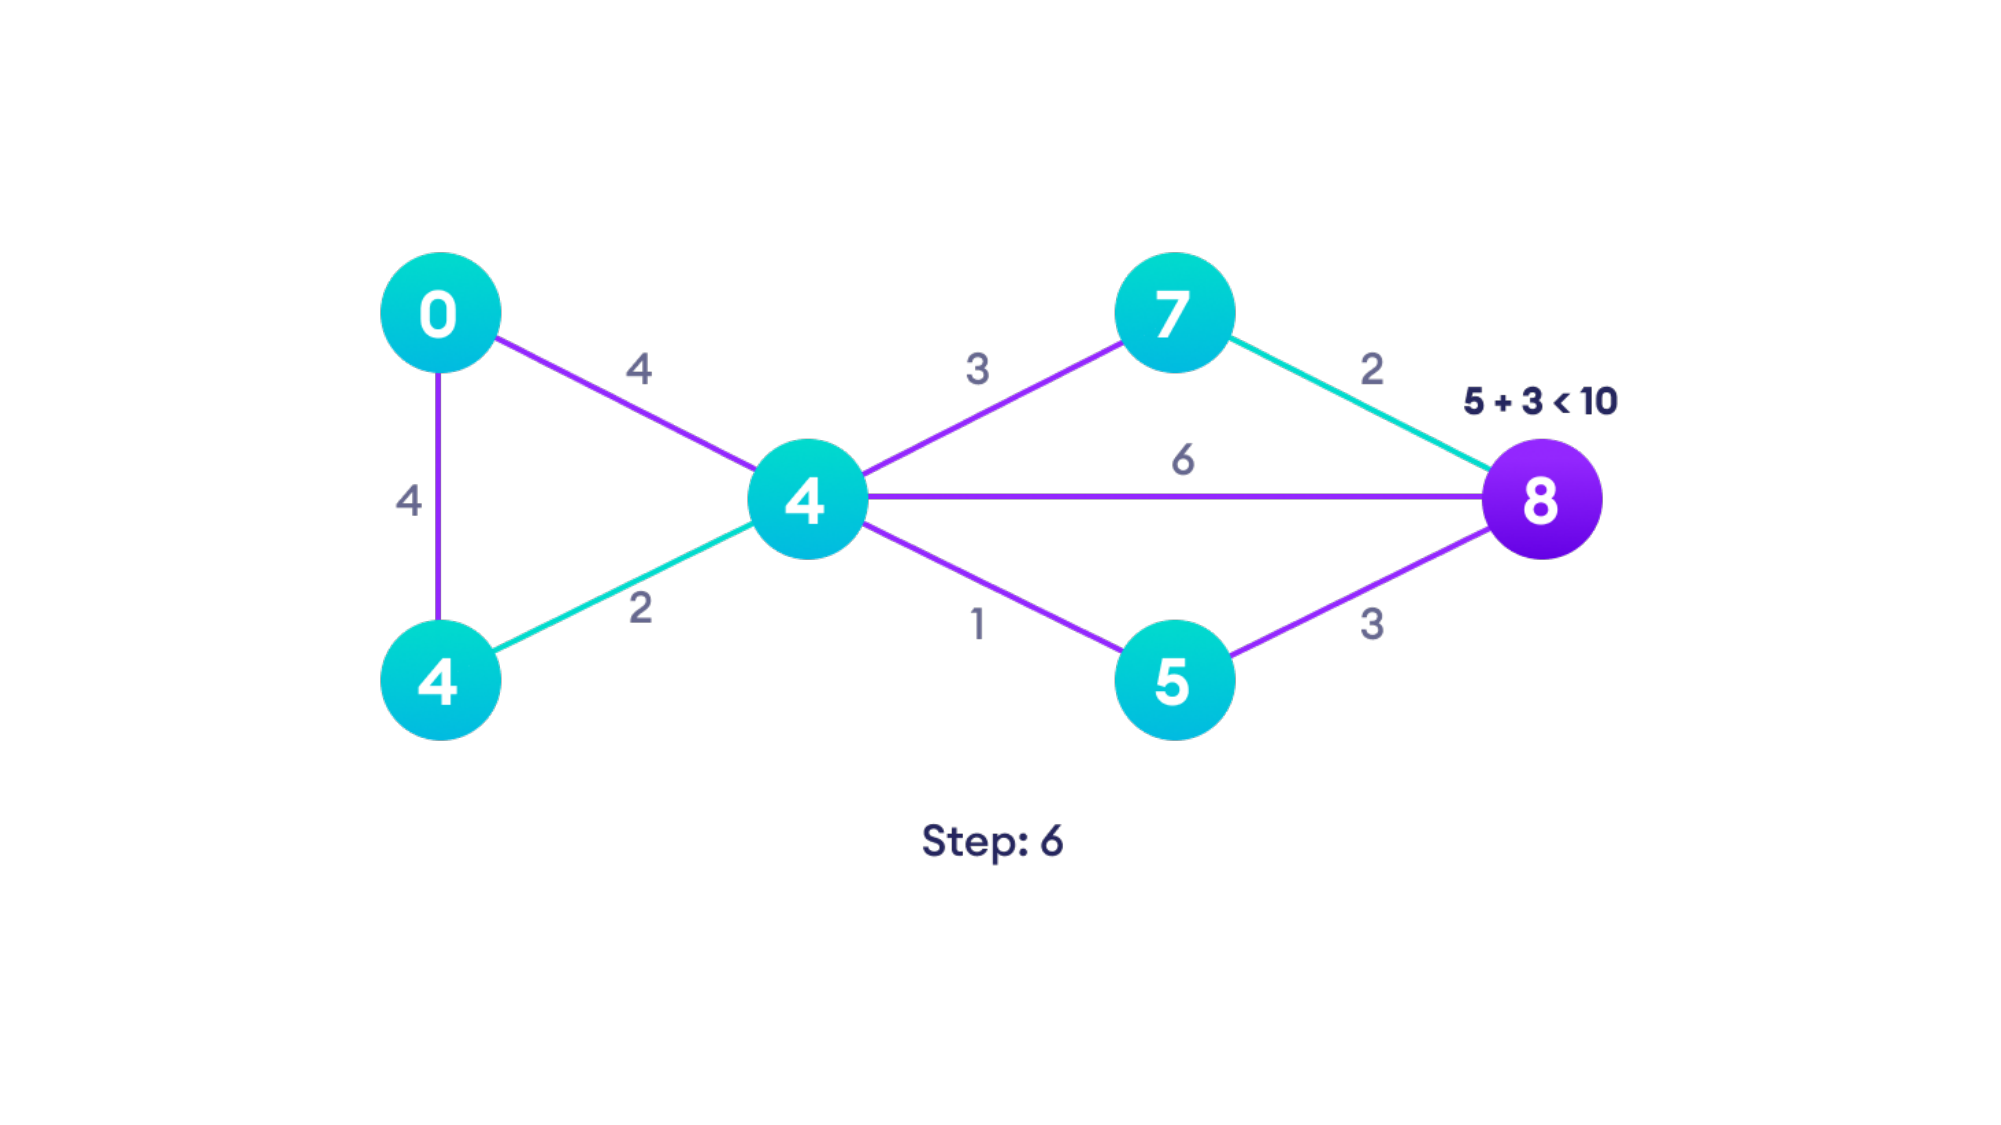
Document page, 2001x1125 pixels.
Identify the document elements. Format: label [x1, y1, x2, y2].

picture [0, 143, 2000, 982]
